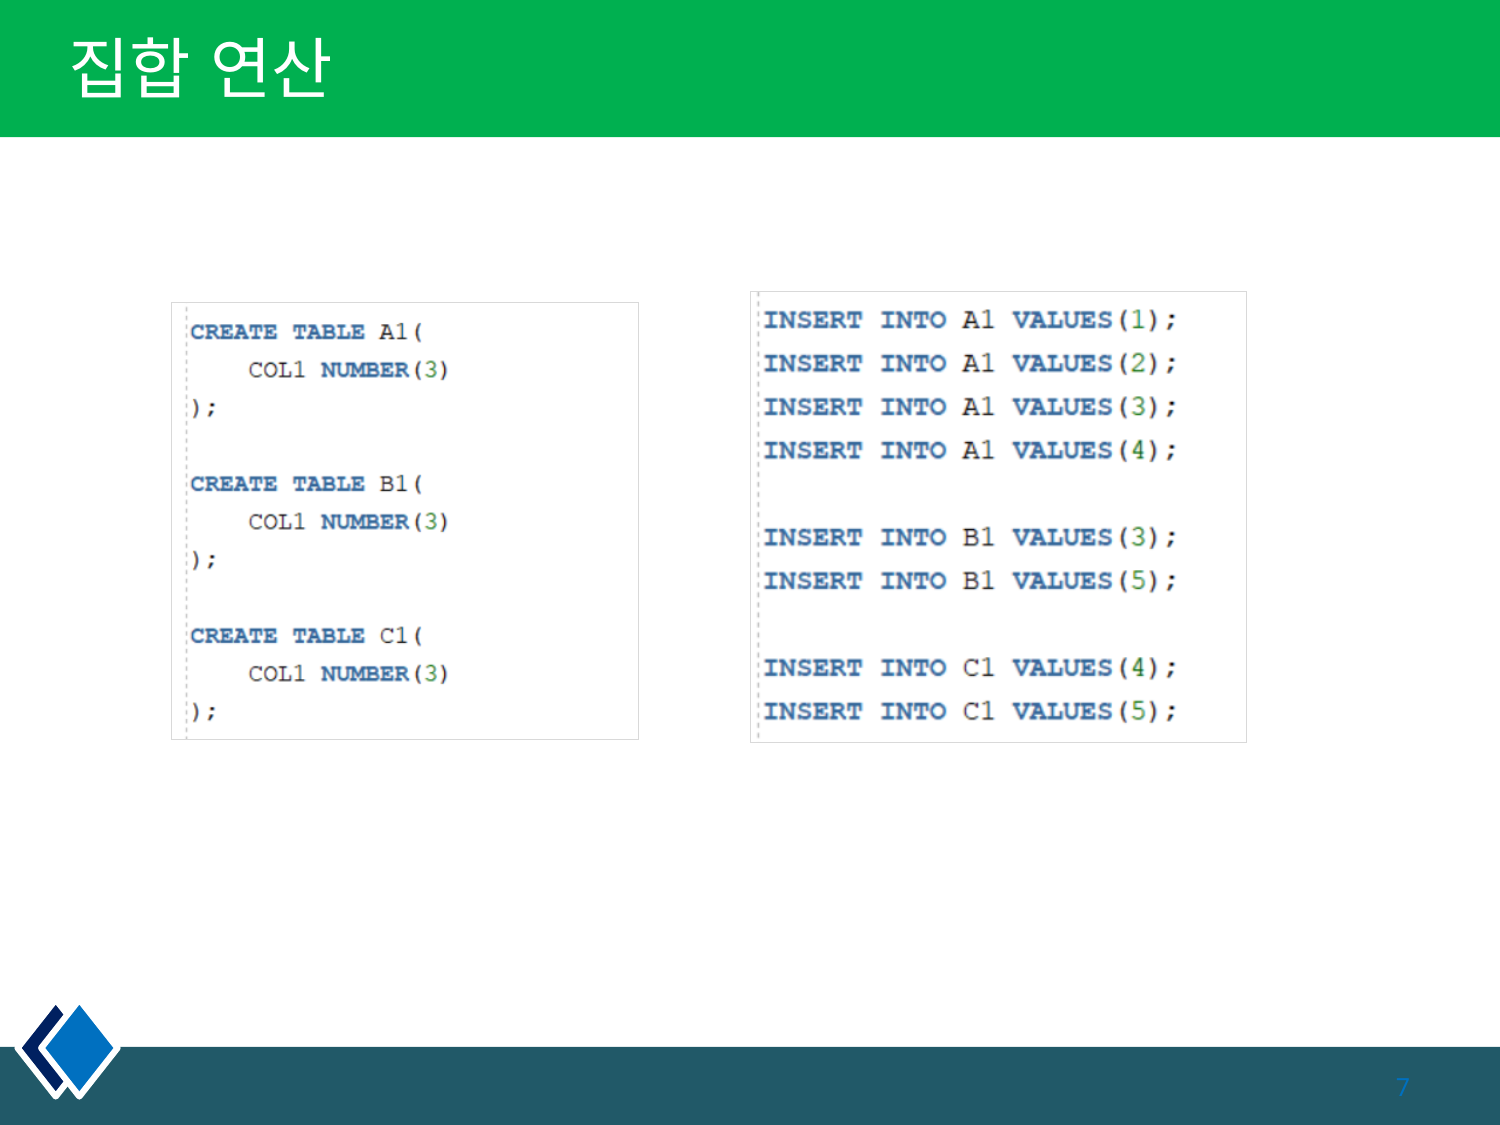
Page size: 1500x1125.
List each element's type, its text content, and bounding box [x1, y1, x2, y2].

slide_number 7 [1340, 1058, 1425, 1119]
title 집합 연산 [0, 0, 939, 138]
picture [170, 302, 639, 740]
picture [749, 291, 1247, 743]
